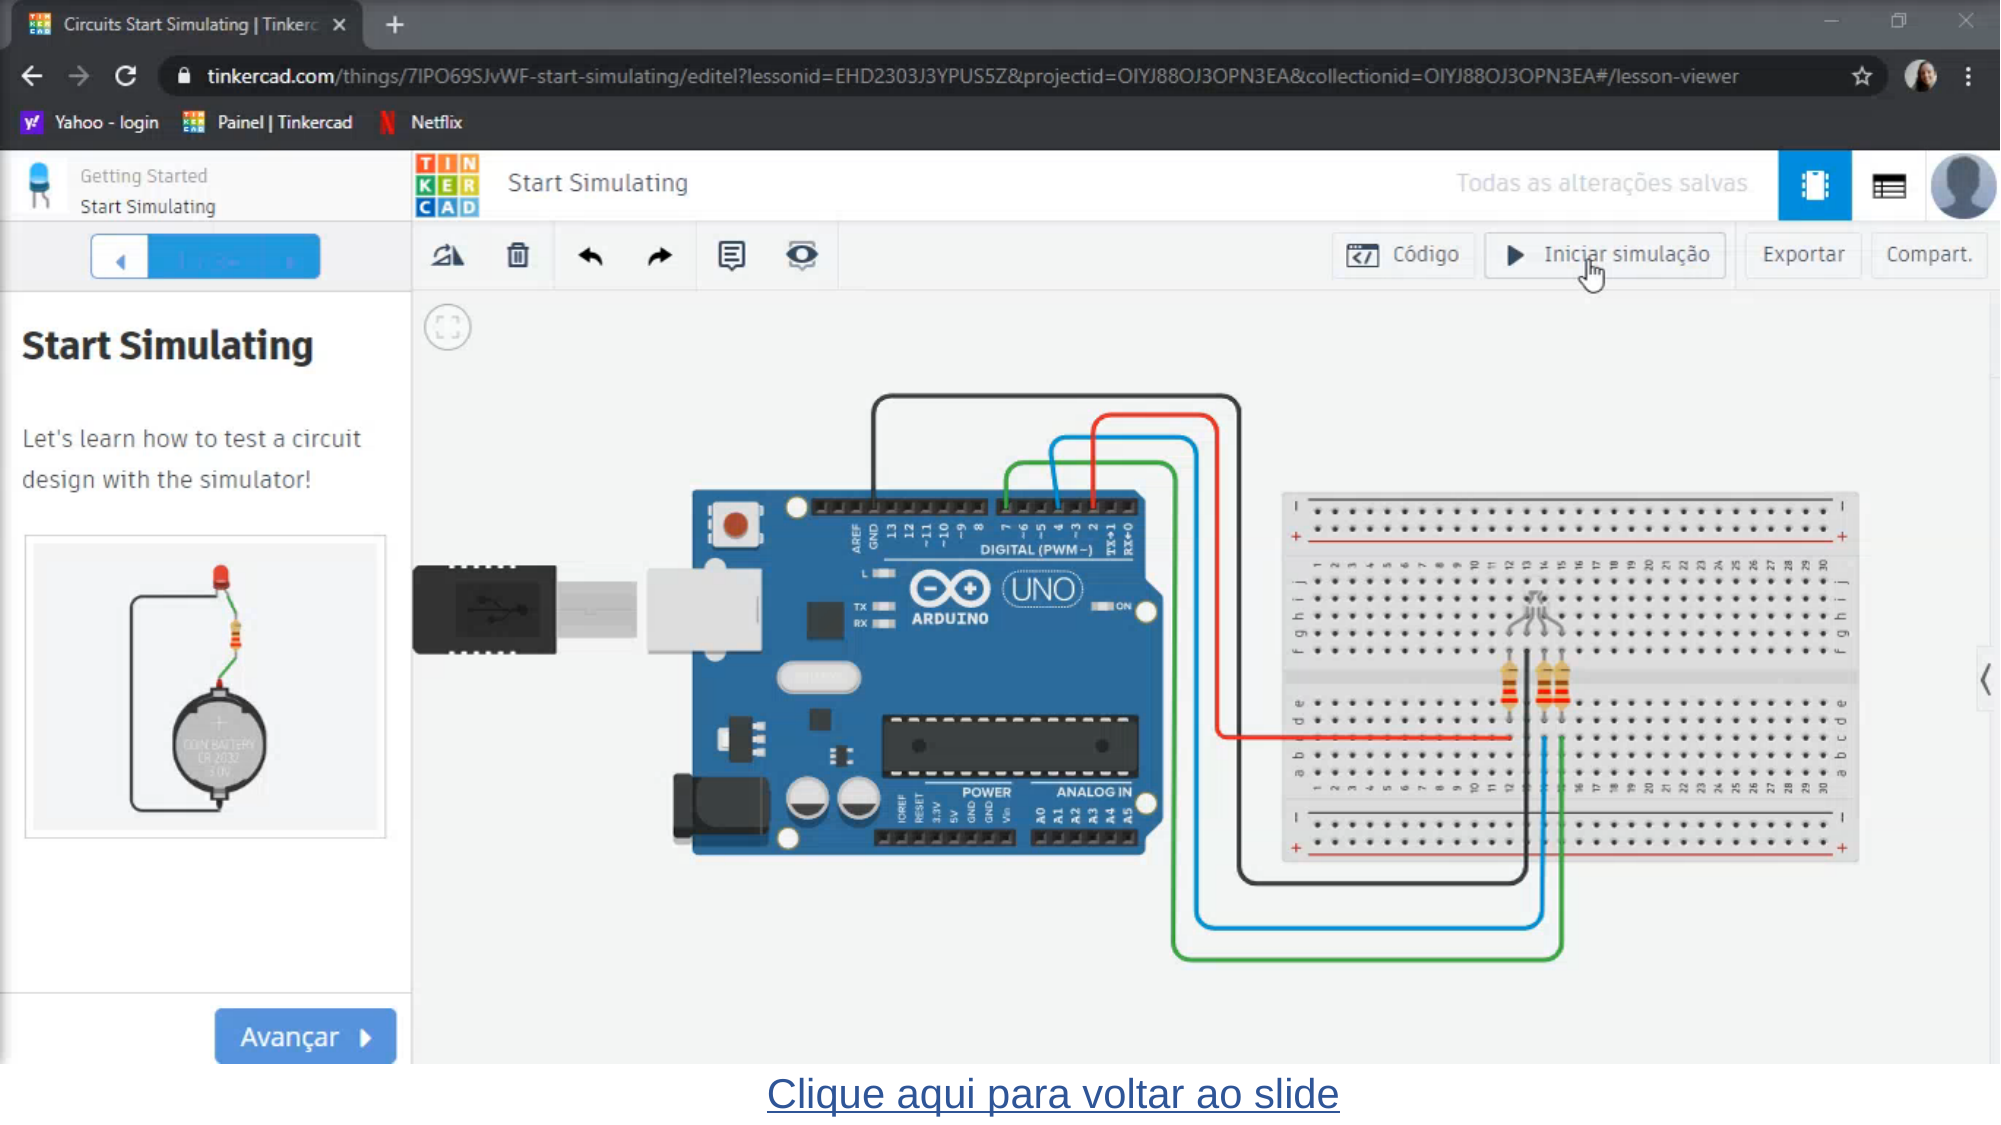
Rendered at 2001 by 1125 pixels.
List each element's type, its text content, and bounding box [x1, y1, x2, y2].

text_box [0, 0, 2000, 1065]
text_box Clique aqui para voltar ao slide [752, 1065, 1368, 1125]
